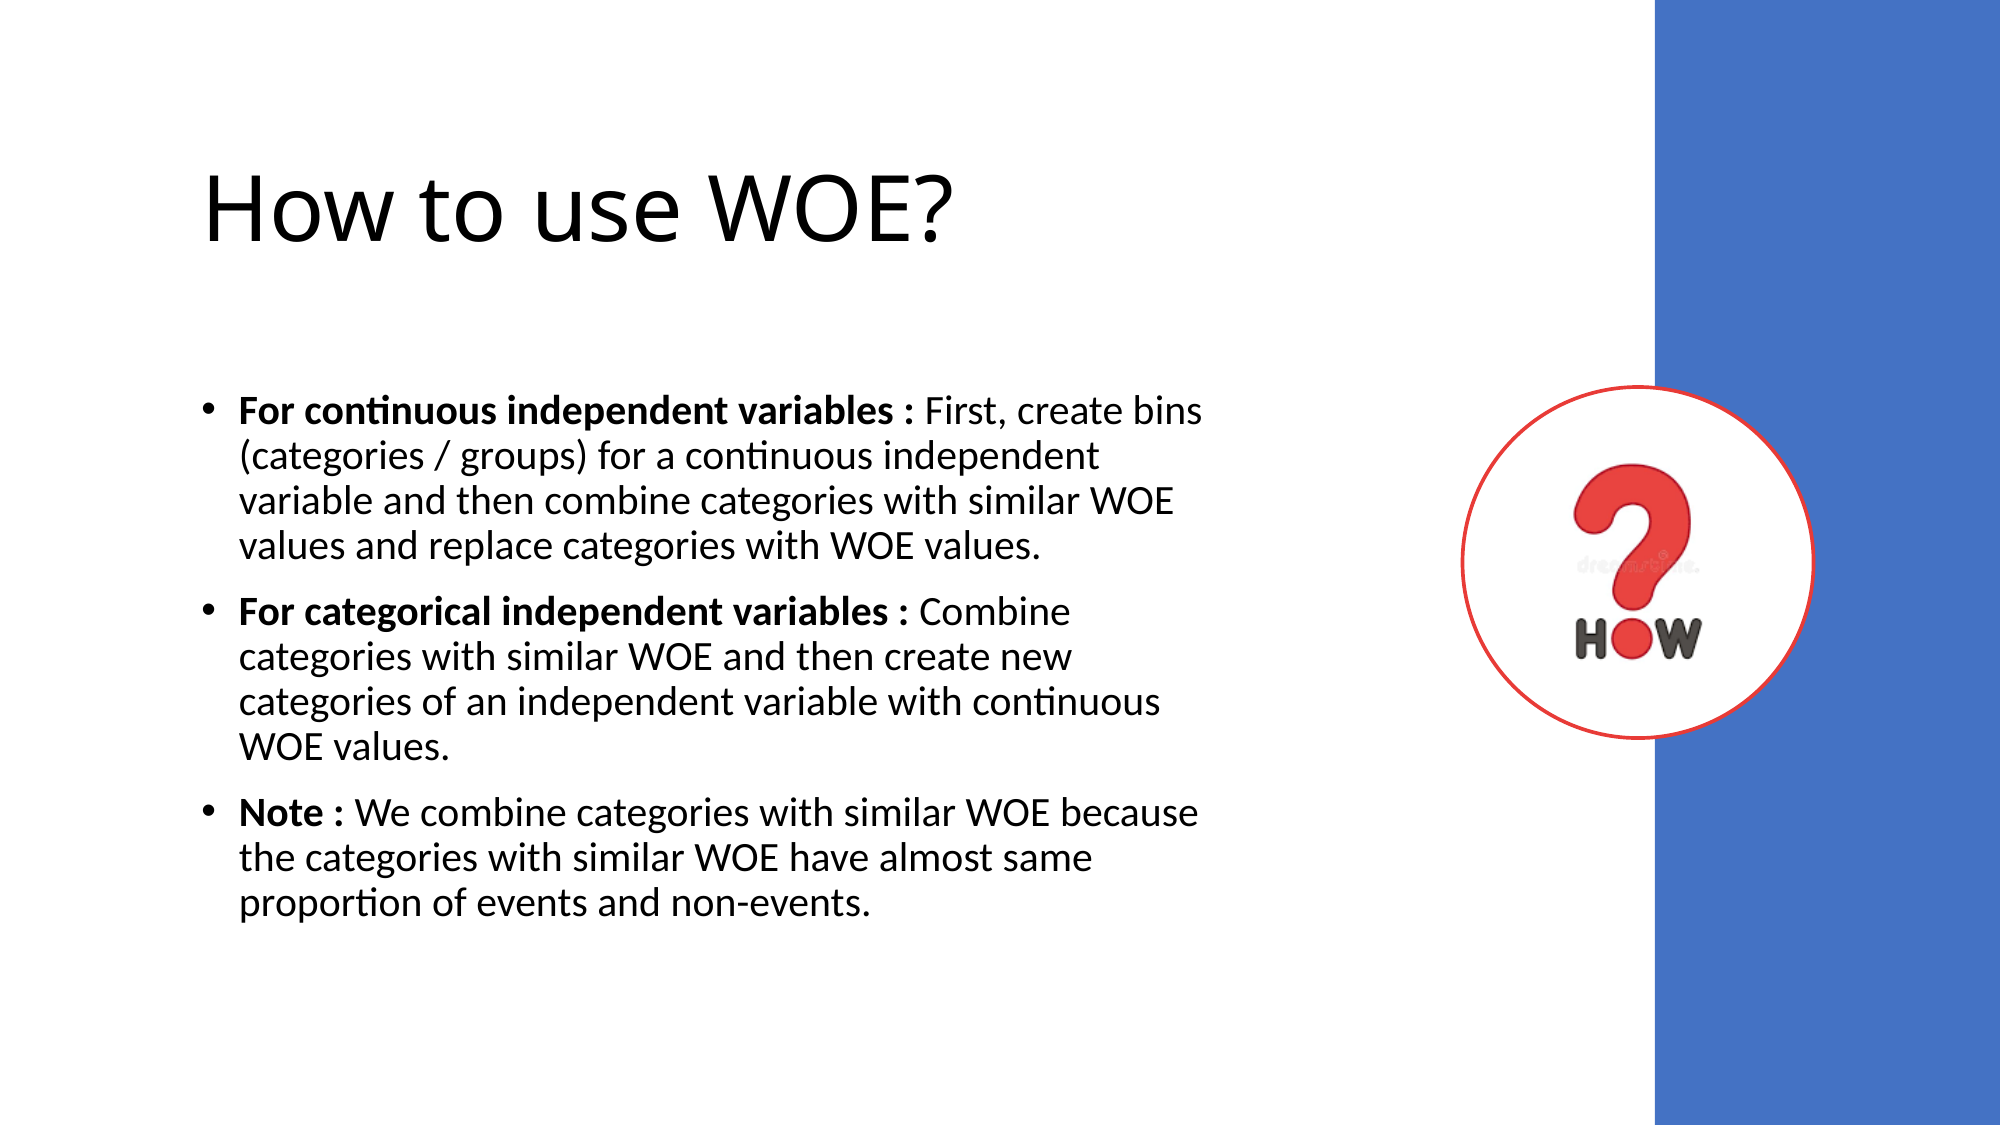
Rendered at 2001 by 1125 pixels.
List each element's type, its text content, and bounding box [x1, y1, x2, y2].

text_box [1558, 720, 1718, 740]
text_box [1796, 483, 1815, 642]
text_box [1654, 0, 2000, 1125]
list For continuous independent variables : First, create bins (categories / groups) for a continuous independent variable and then combine categories with similar WOE values and replace categories with WOE values. For categorical independent variables : Combine categories with similar WOE and then create new categories of an independent variable with continuous WOE values. Note : We combine categories with similar WOE because the categories with similar WOE have almost same proportion of events and non-events. [186, 373, 1248, 940]
title How to use WOE? [186, 102, 1413, 321]
picture [1481, 405, 1796, 720]
text_box [1558, 385, 1718, 405]
text_box [1461, 481, 1481, 644]
